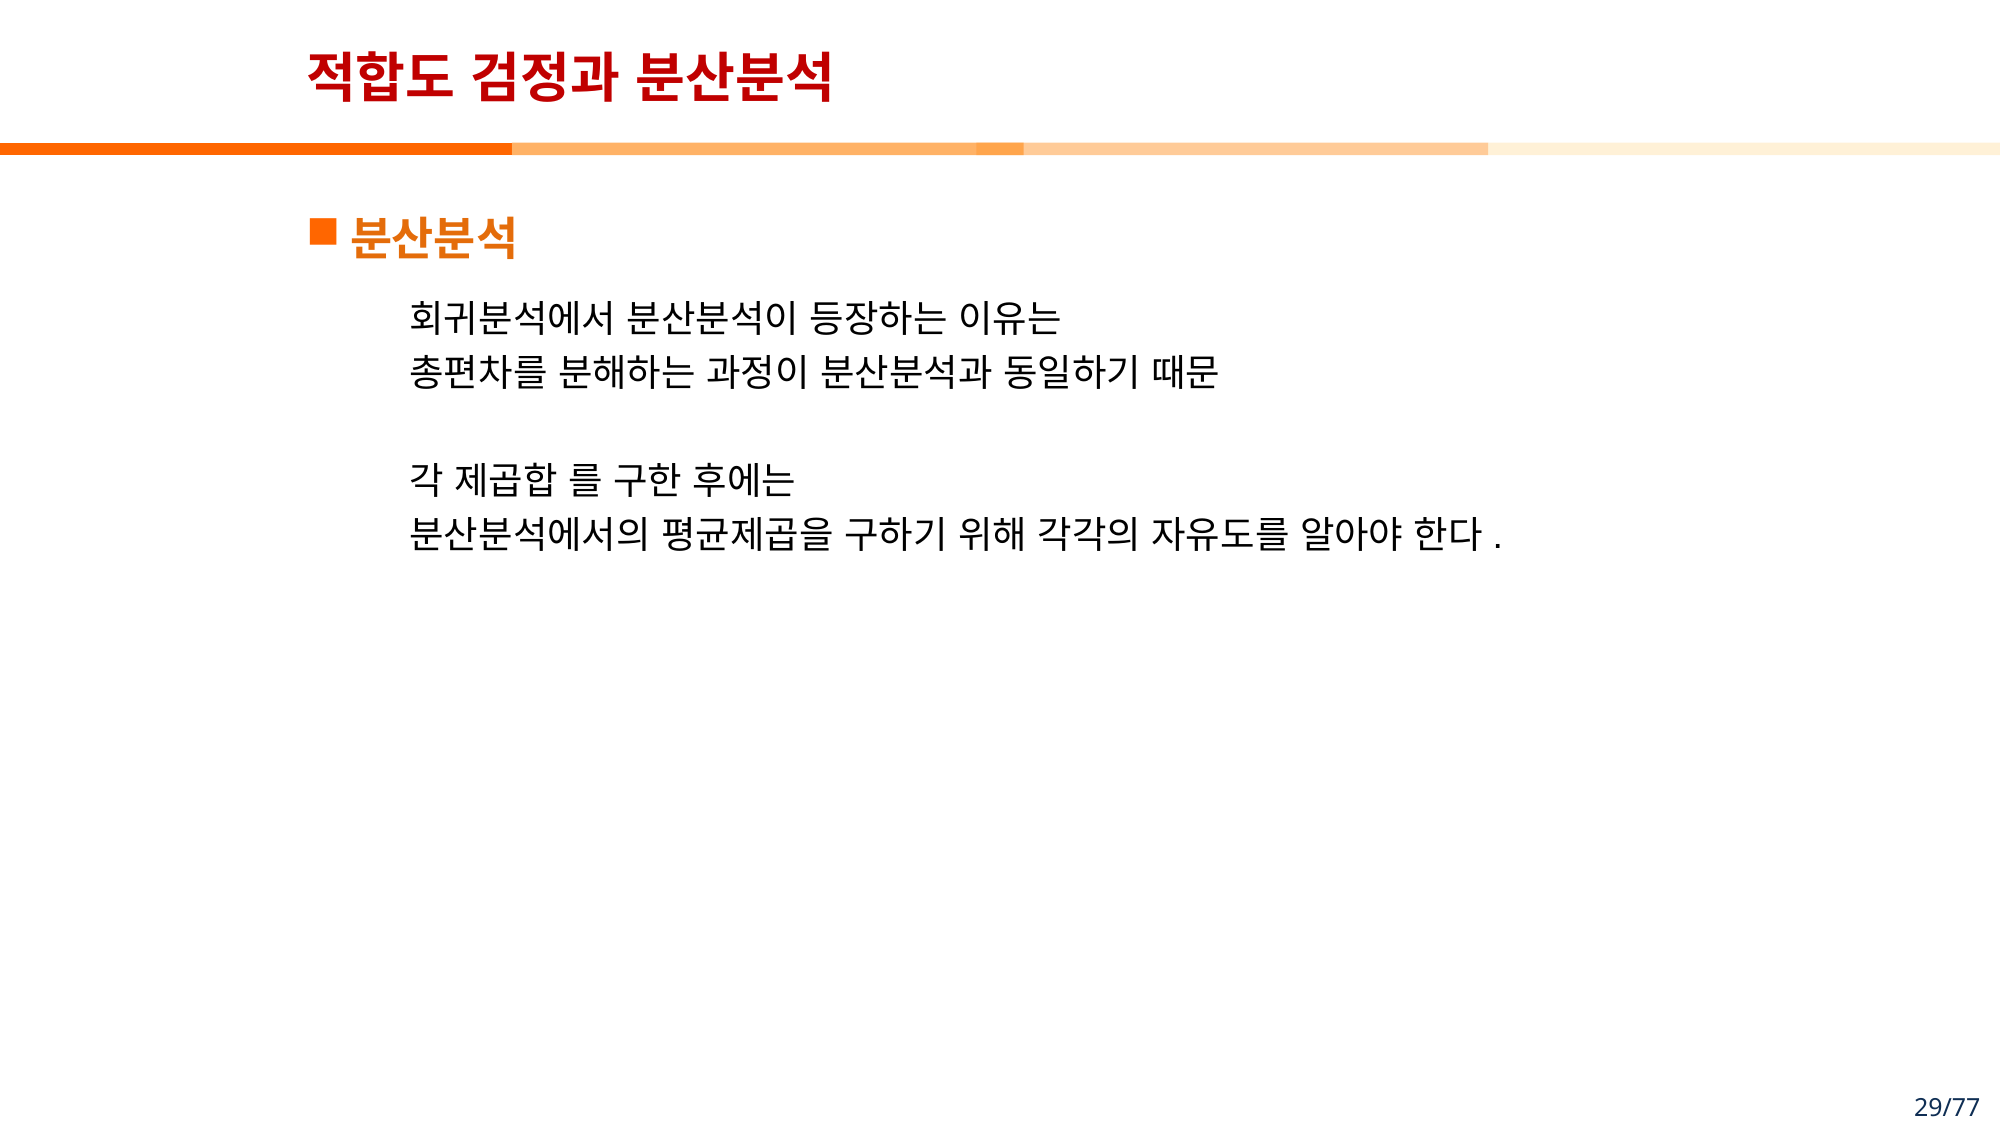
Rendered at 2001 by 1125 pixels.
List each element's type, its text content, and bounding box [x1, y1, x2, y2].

title 적합도 검정과 분산분석 [291, 31, 1532, 122]
list 분산분석 [291, 174, 1709, 279]
